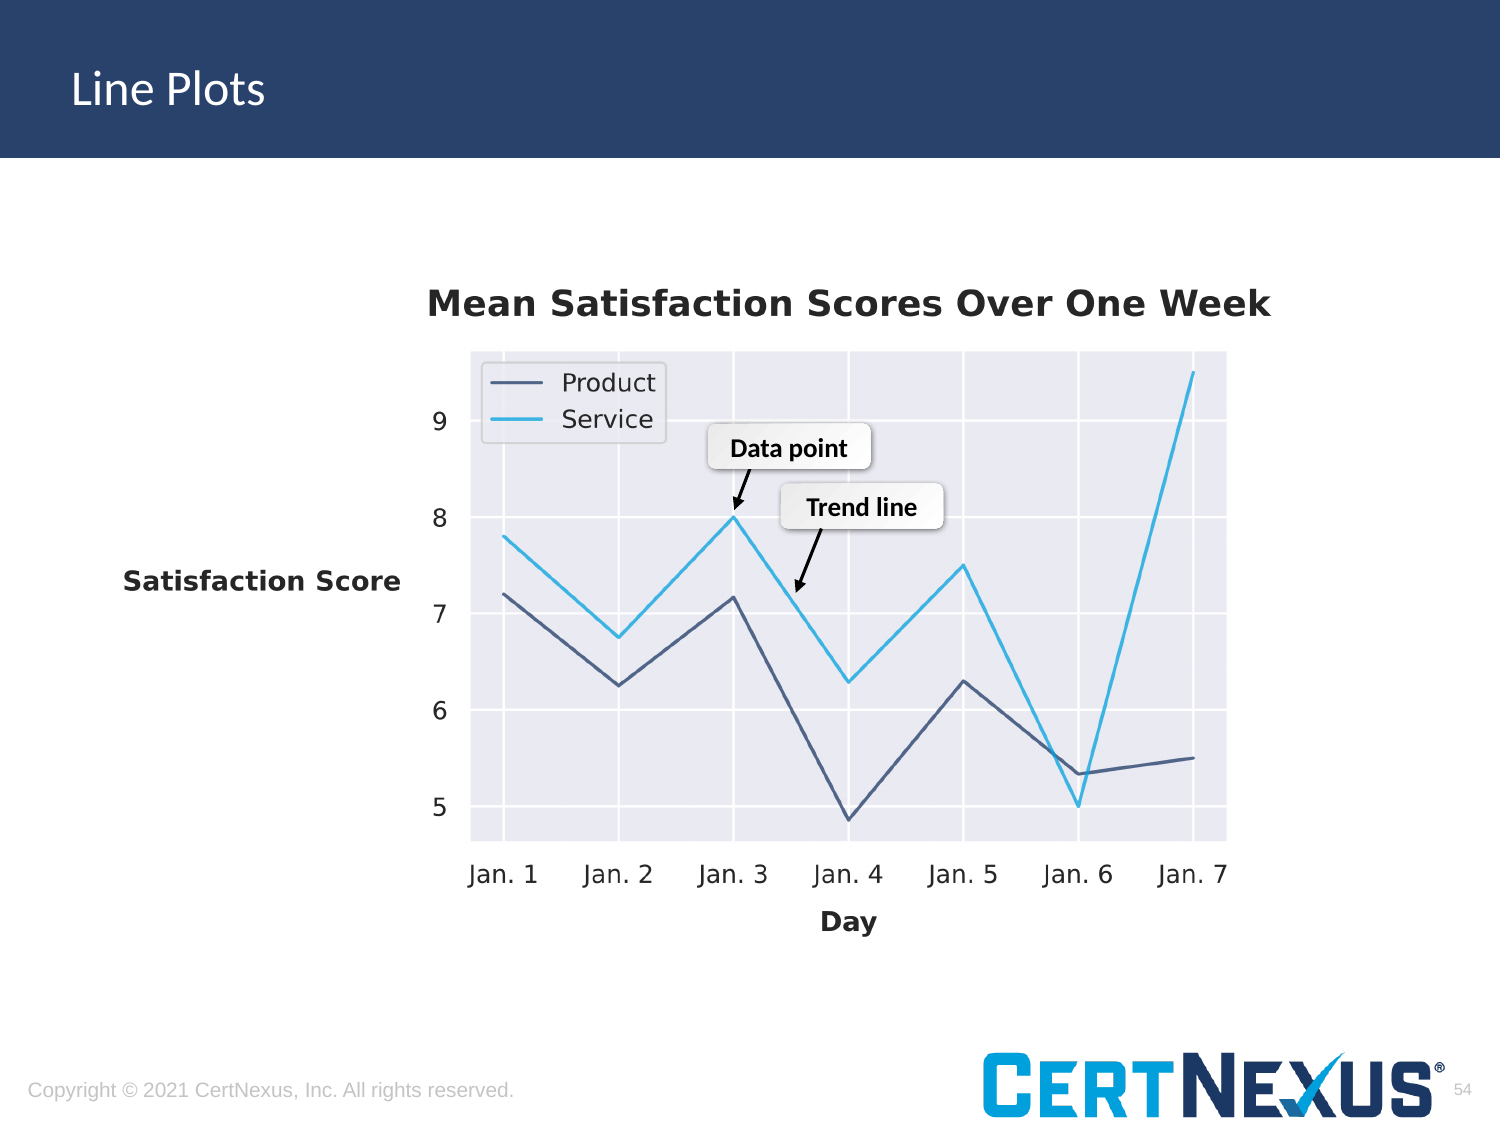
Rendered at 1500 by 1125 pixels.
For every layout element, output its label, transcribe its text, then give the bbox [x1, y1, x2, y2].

slide_number 54 [1137, 1058, 1488, 1119]
title Line Plots [56, 16, 1350, 155]
picture [967, 1023, 1458, 1125]
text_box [106, 271, 1287, 954]
